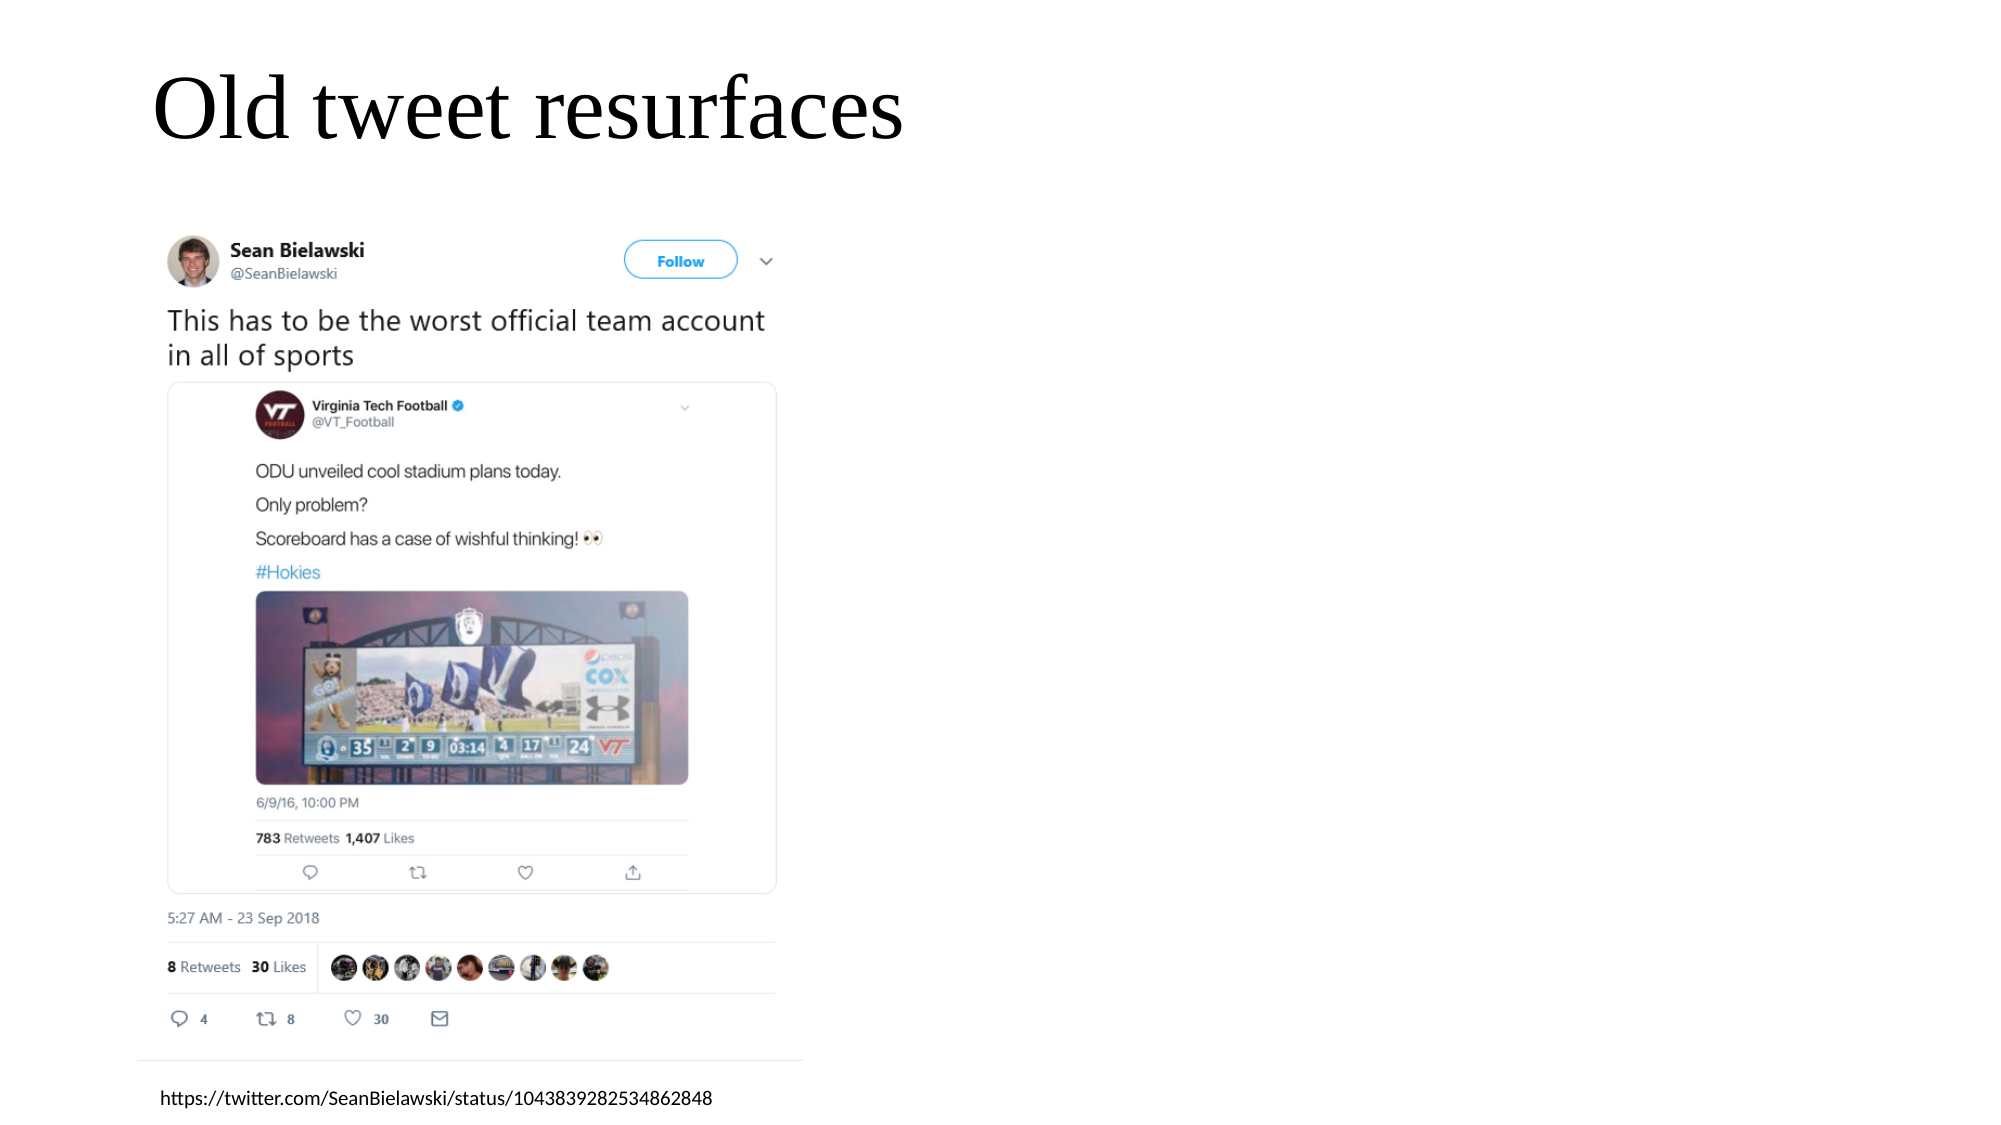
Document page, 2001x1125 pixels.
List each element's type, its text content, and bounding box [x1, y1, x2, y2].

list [137, 217, 804, 1062]
text_box https://twitter.com/SeanBielawski/status/1043839282534862848 [145, 1077, 728, 1118]
title Old tweet resurfaces [137, 0, 1863, 218]
